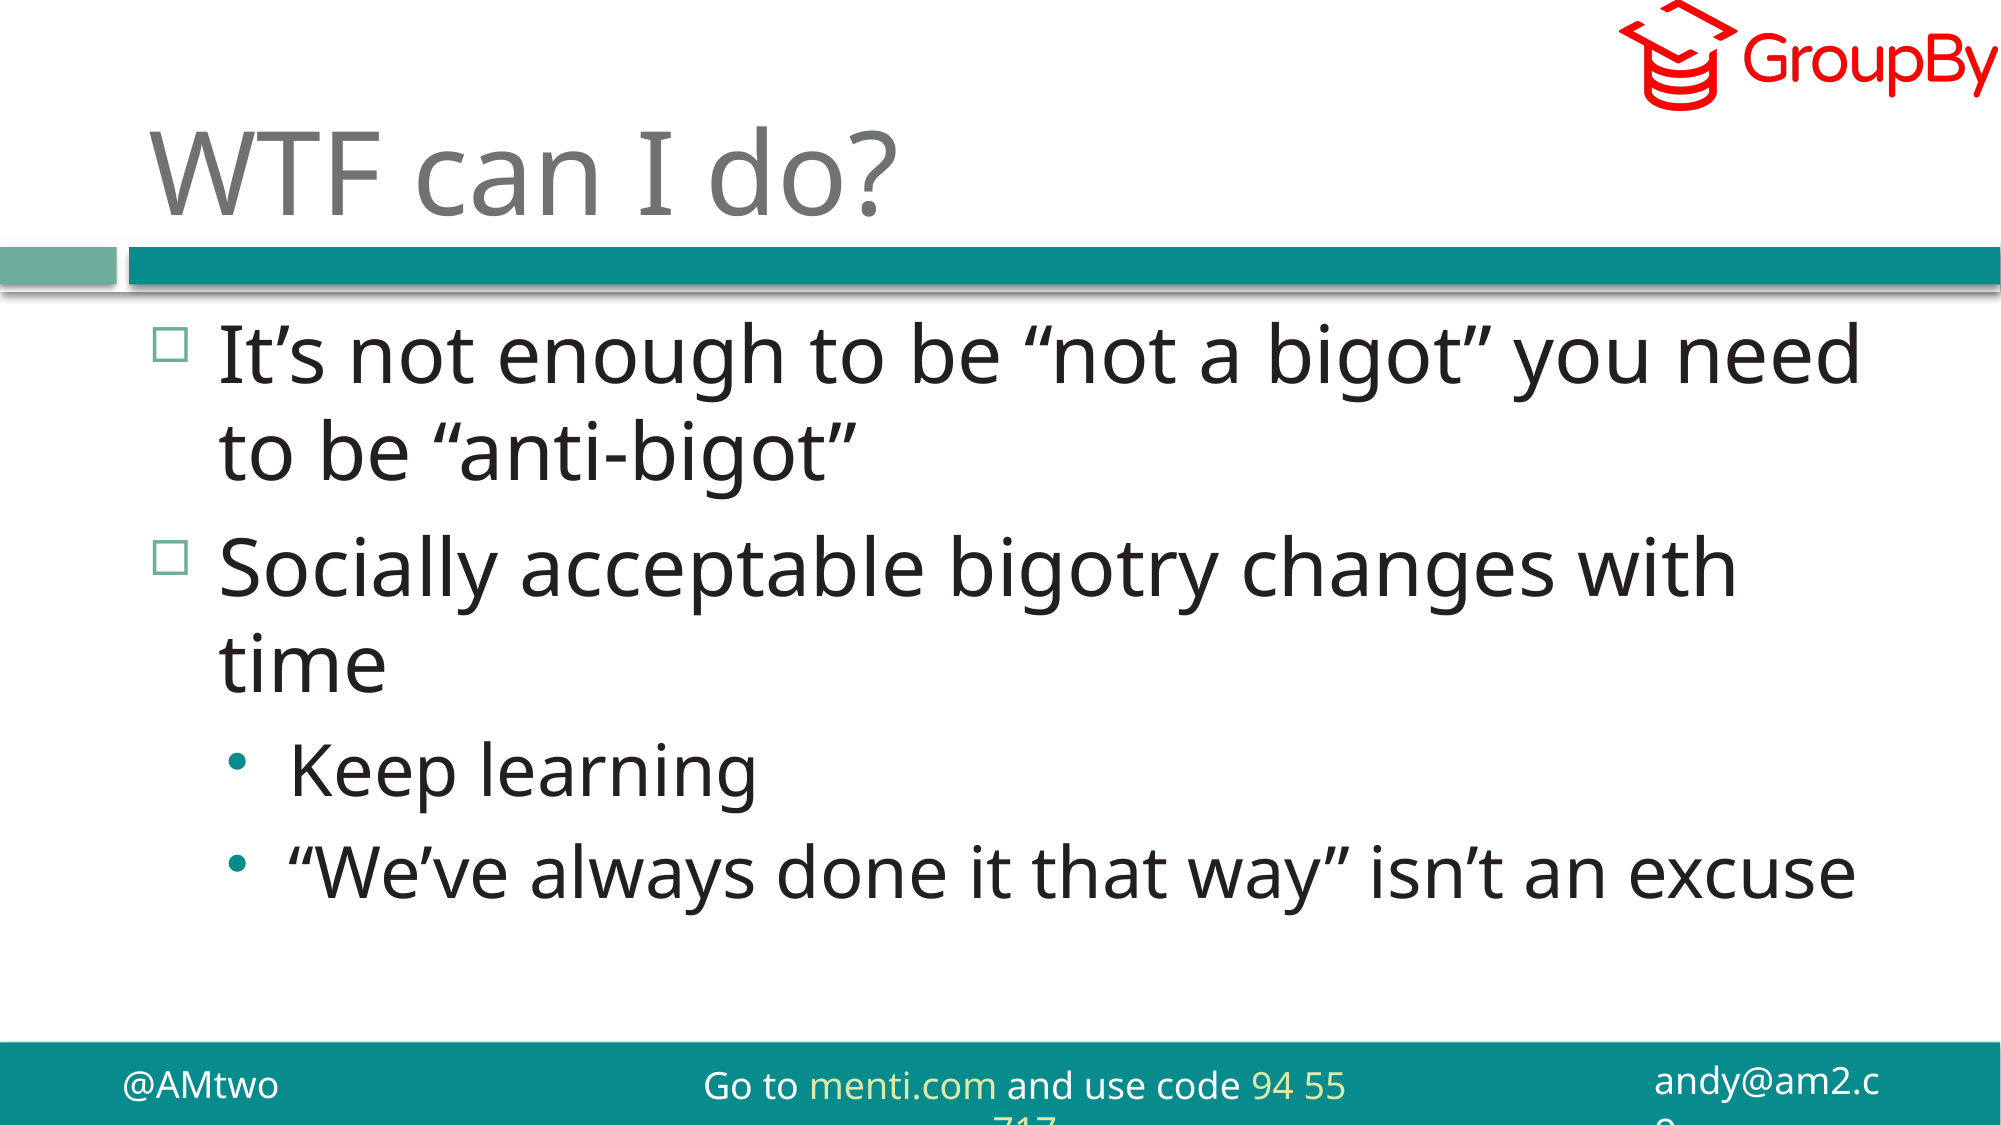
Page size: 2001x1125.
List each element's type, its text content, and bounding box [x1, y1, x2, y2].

list It’s not enough to be “not a bigot” you need to be “anti-bigot” Socially acceptable bigotry changes with time Keep learning “We’ve always done it that way” isn’t an excuse [133, 295, 1918, 1028]
title WTF can I do? [133, 25, 1917, 246]
picture [1619, 0, 1998, 111]
